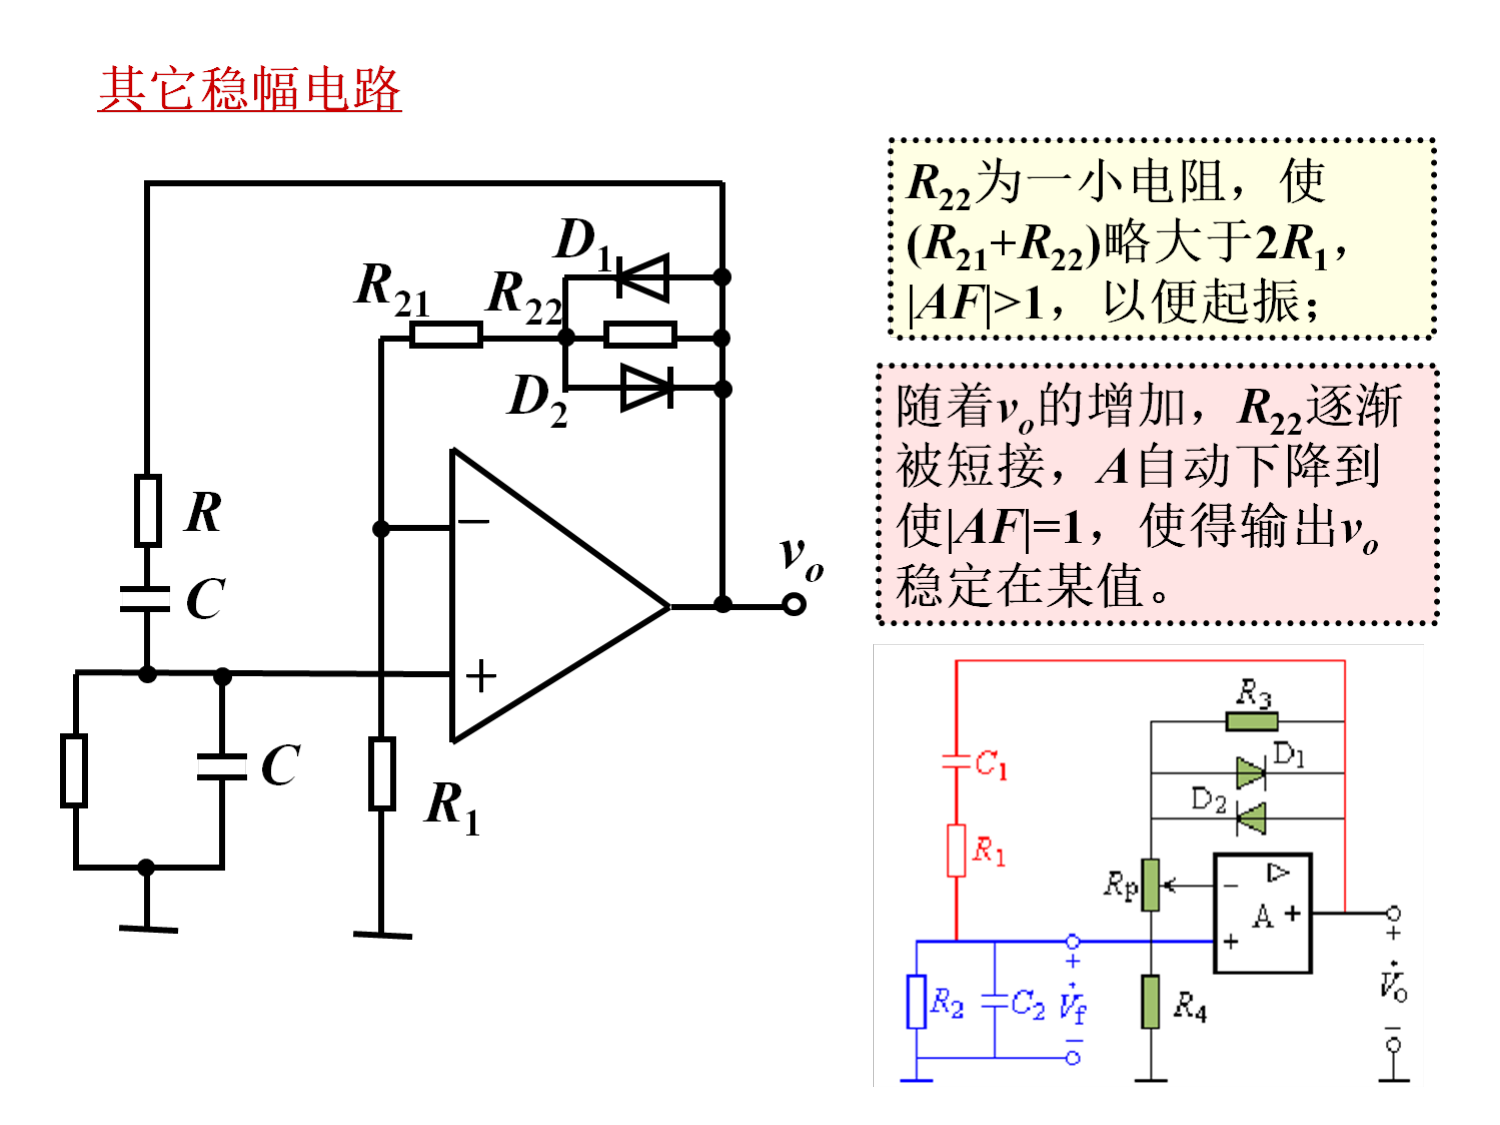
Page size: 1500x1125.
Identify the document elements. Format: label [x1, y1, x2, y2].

picture [59, 38, 1441, 1088]
